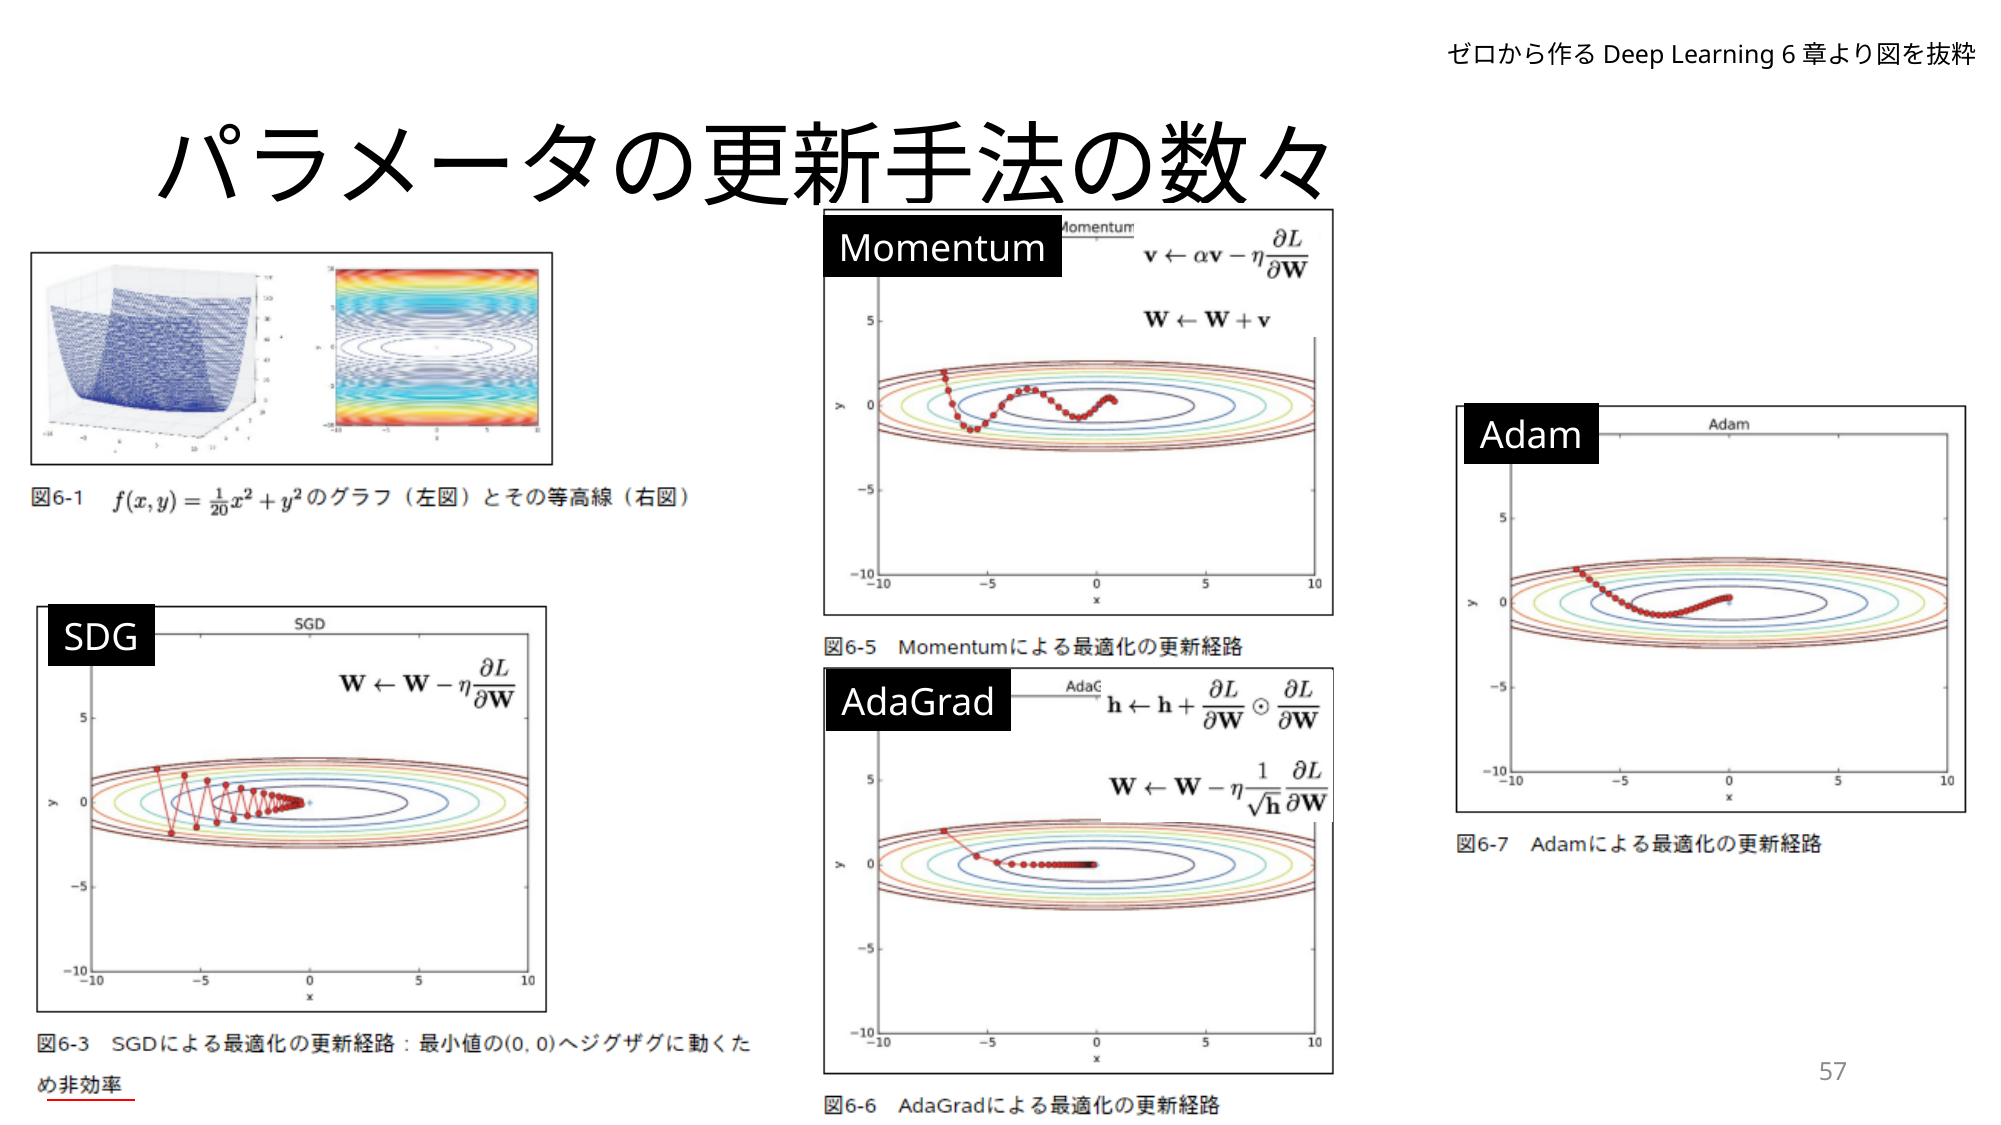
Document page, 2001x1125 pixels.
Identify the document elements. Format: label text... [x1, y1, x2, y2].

title パラメータの更新手法の数々 [137, 59, 1863, 278]
text_box ゼロから作るDeep Learning 6章より図を抜粋 [1432, 30, 1992, 76]
picture [32, 600, 755, 1100]
slide_number 57 [1412, 1042, 1863, 1103]
picture [26, 246, 694, 519]
picture [819, 203, 1340, 1119]
picture [1453, 401, 1971, 856]
